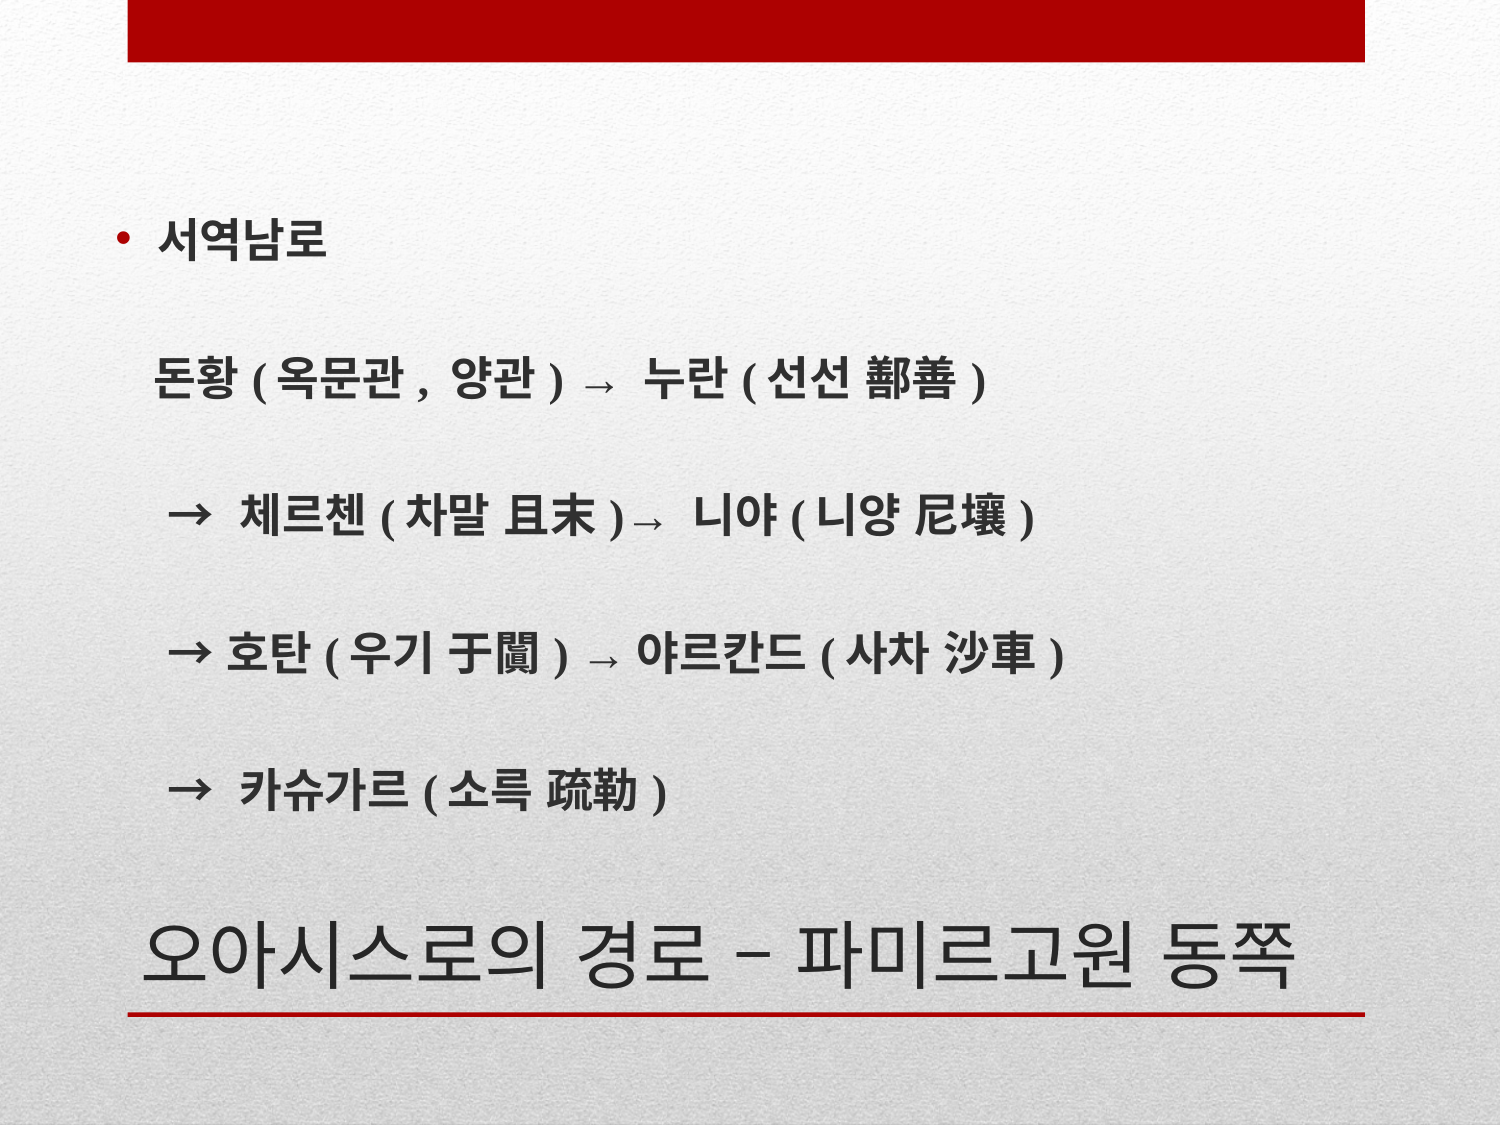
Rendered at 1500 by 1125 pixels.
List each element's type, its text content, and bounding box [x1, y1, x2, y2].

list 서역남로 돈황(옥문관, 양관) → 누란(선선 鄯善) → 체르첸(차말 且末)→ 니야(니양 尼壤) →호탄(우기 于闐) →야르칸드(사차 沙車) → 카슈가르(소륵 疏勒) [100, 196, 1329, 834]
title 오아시스로의 경로 – 파미르고원 동쪽 [125, 881, 1377, 1013]
